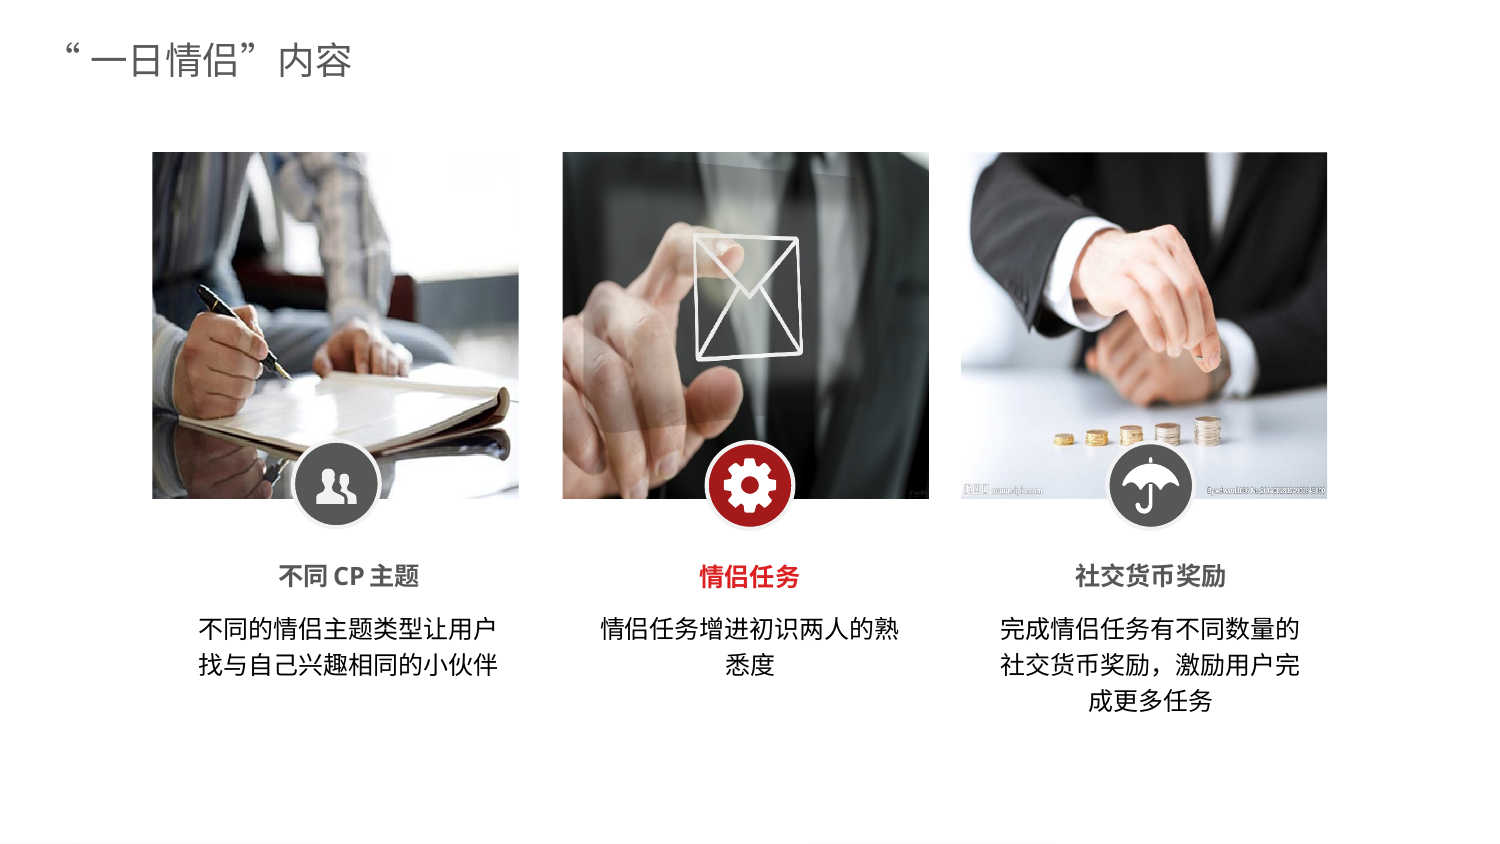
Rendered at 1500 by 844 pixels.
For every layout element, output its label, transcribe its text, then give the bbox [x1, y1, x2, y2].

text_box [959, 150, 1329, 500]
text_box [594, 441, 906, 741]
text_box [995, 441, 1307, 741]
text_box [560, 150, 931, 500]
text_box [150, 150, 521, 500]
text_box “一日情侣”内容 [43, 28, 394, 91]
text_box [193, 440, 505, 741]
